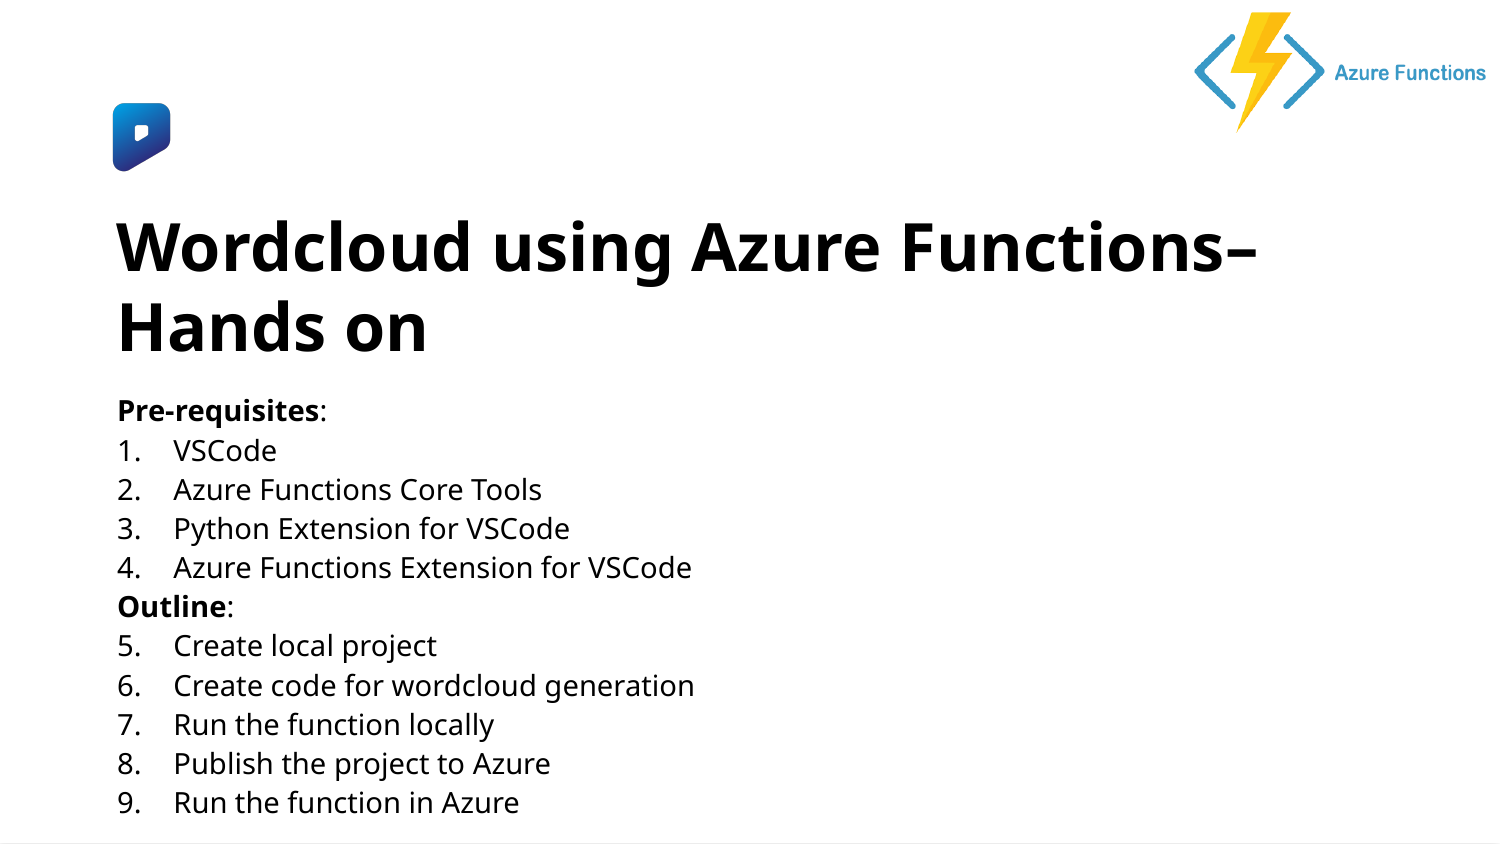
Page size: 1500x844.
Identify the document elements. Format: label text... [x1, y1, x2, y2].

subtitle Pre-requisites: VSCode Azure Functions Core Tools Python Extension for VSCode Azure Functions Extension for VSCode Outline: Create local project Create code for wordcloud generation Run the function locally Publish the project to Azure Run the function in Azure [101, 385, 1295, 785]
title Wordcloud using Azure Functions– Hands on [101, 197, 1474, 355]
picture [1187, 6, 1493, 138]
picture [95, 100, 180, 178]
